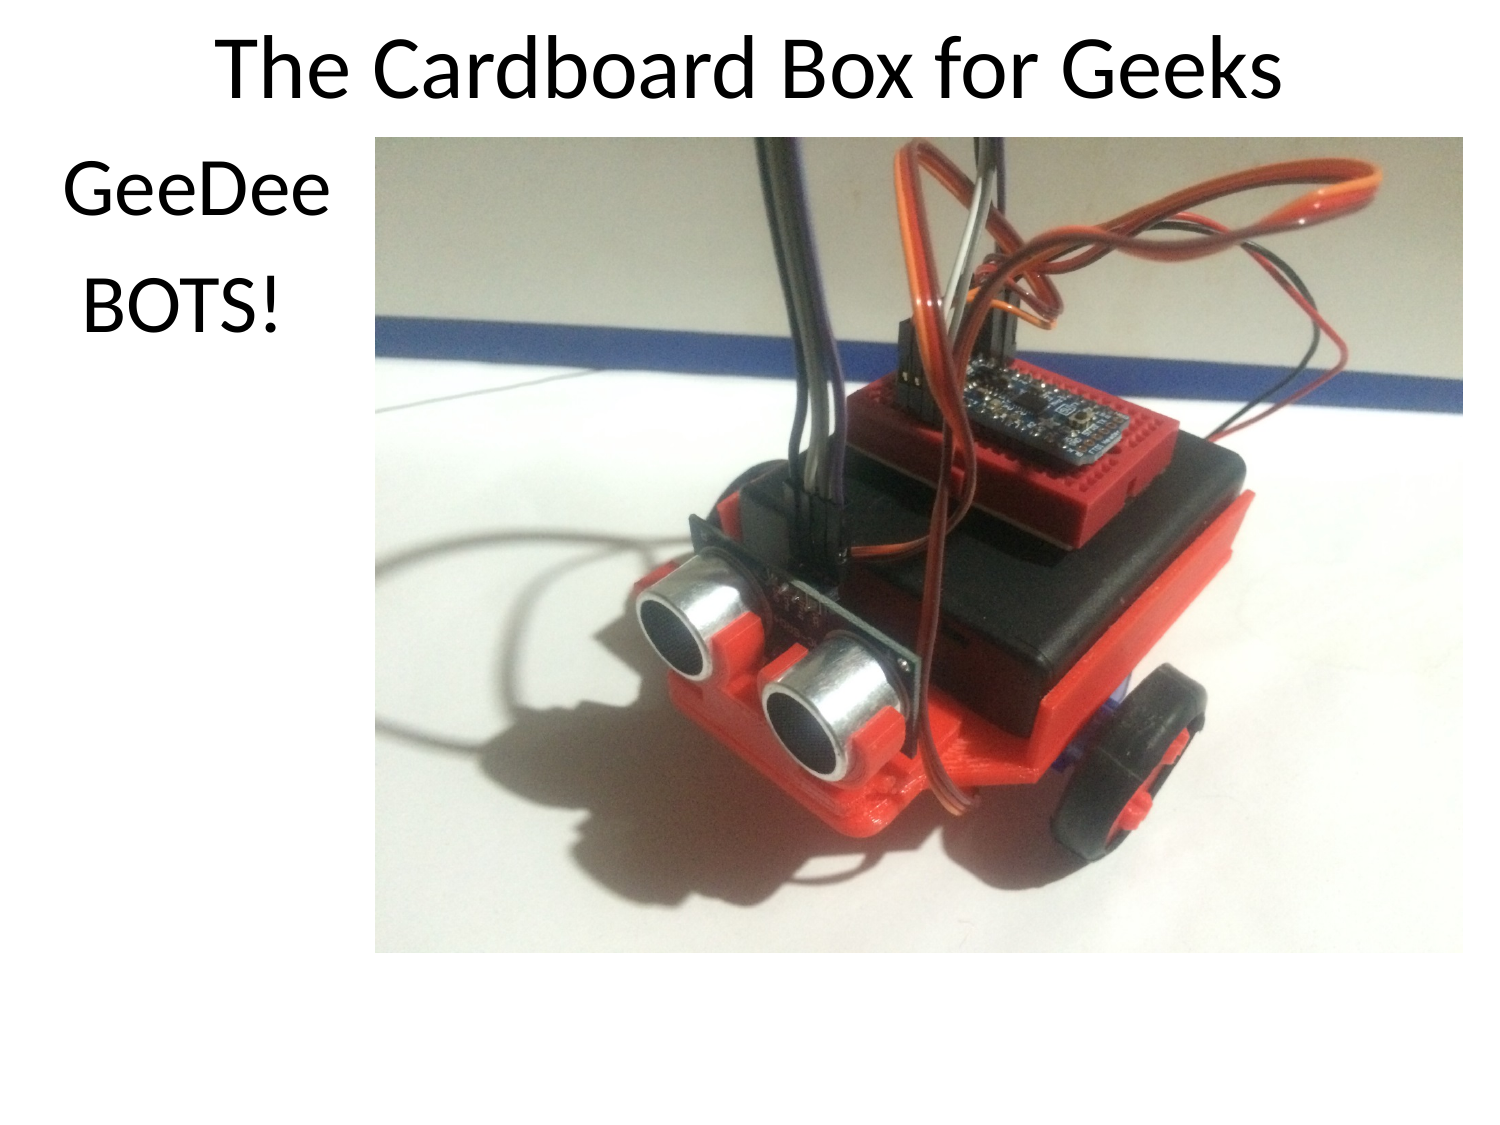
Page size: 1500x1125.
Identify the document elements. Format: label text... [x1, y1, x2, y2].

picture [374, 137, 1463, 954]
list GeeDee BOTS! [0, 125, 663, 980]
title The Cardboard Box for Geeks [75, 0, 1425, 125]
